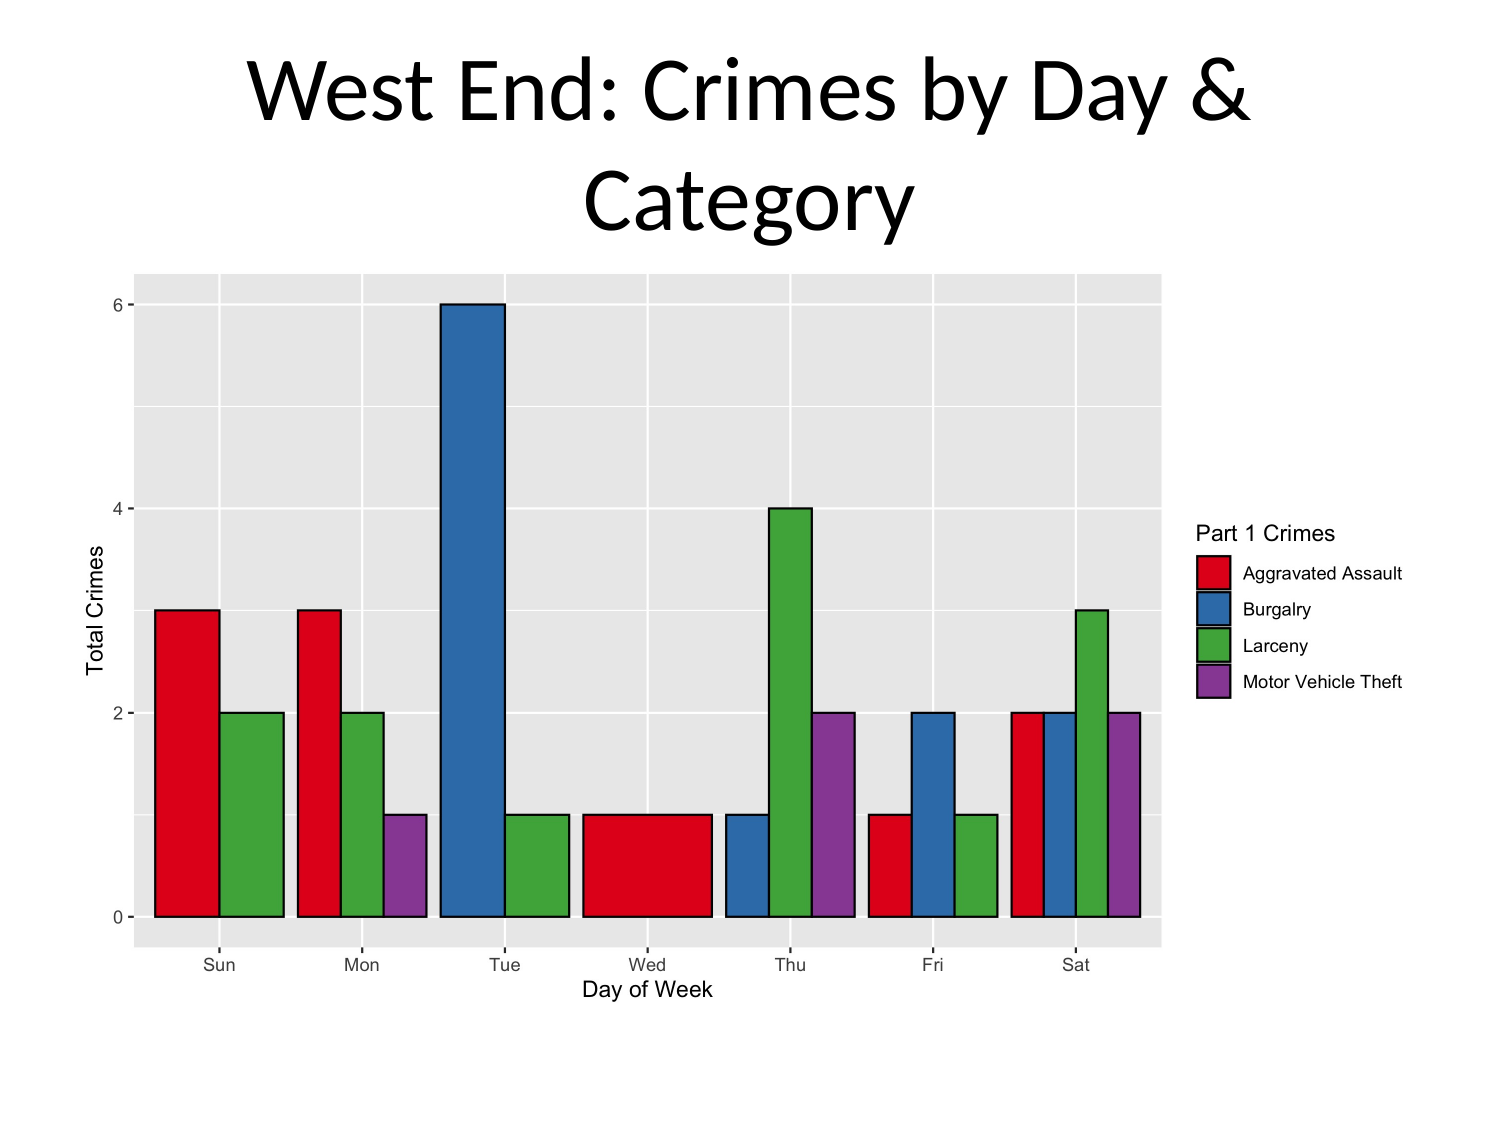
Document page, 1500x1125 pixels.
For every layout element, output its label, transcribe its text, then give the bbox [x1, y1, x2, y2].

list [74, 262, 1426, 1013]
title West End: Crimes by Day & Category [75, 45, 1425, 233]
